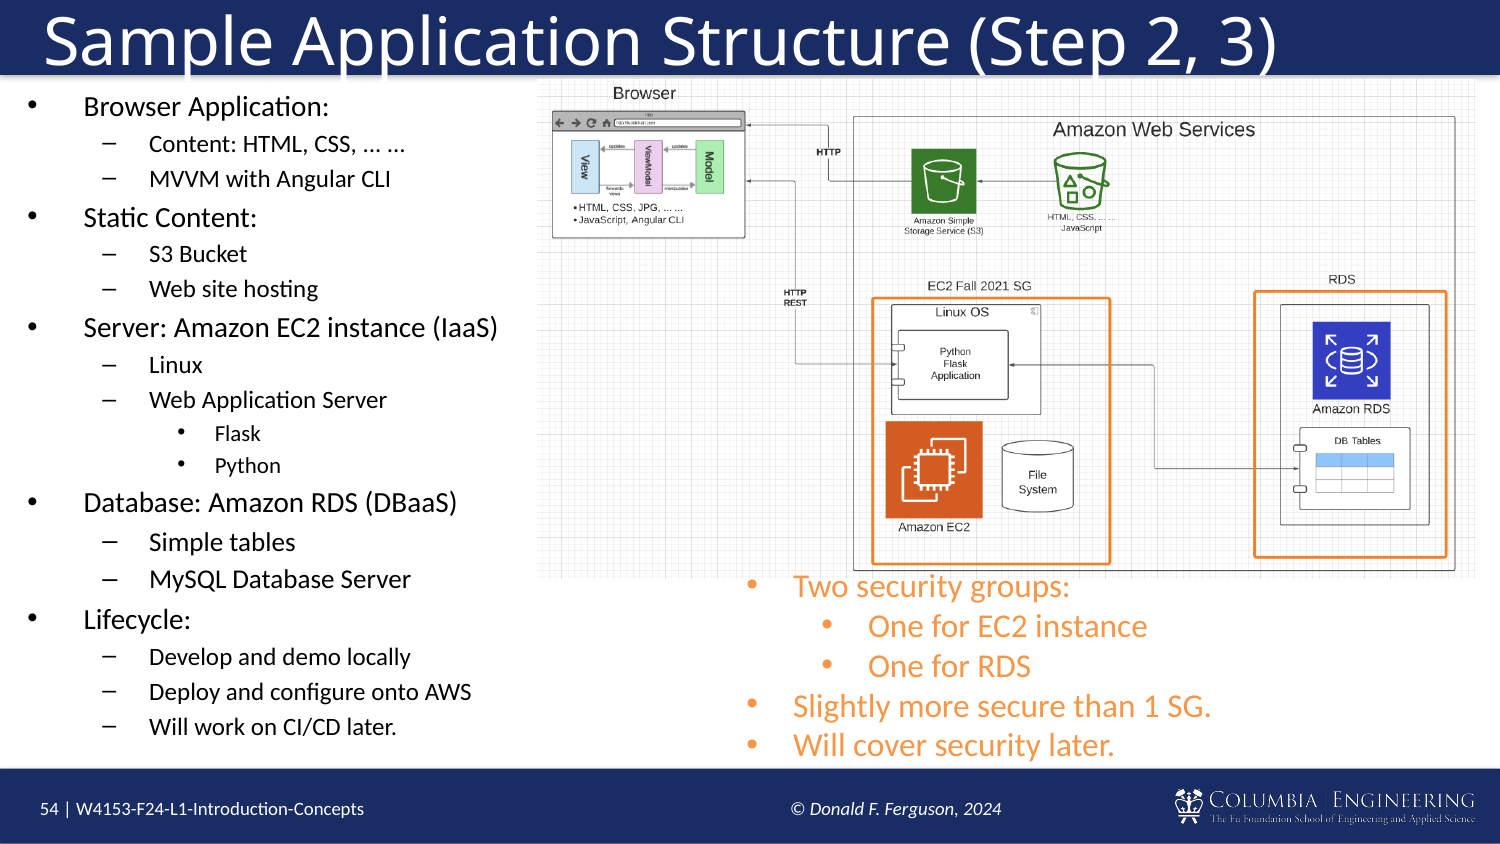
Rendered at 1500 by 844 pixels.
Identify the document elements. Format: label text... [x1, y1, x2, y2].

text_box Two security groups: One for EC2 instance One for RDS Slightly more secure than 1 SG. Will cover security later. [731, 588, 1345, 771]
picture [537, 79, 1476, 579]
title Sample Application Structure (Step 2, 3) [28, 0, 1450, 73]
list Browser Application: Content: HTML, CSS, ... ... MVVM with Angular CLI Static Content: S3 Bucket Web site hosting Server: Amazon EC2 instance (IaaS) Linux Web Application Server Flask Python Database: Amazon RDS (DBaaS) Simple tables MySQL Database Server Lifecycle: Develop and demo locally Deploy and configure onto AWS Will work on CI/CD later. [12, 79, 600, 743]
